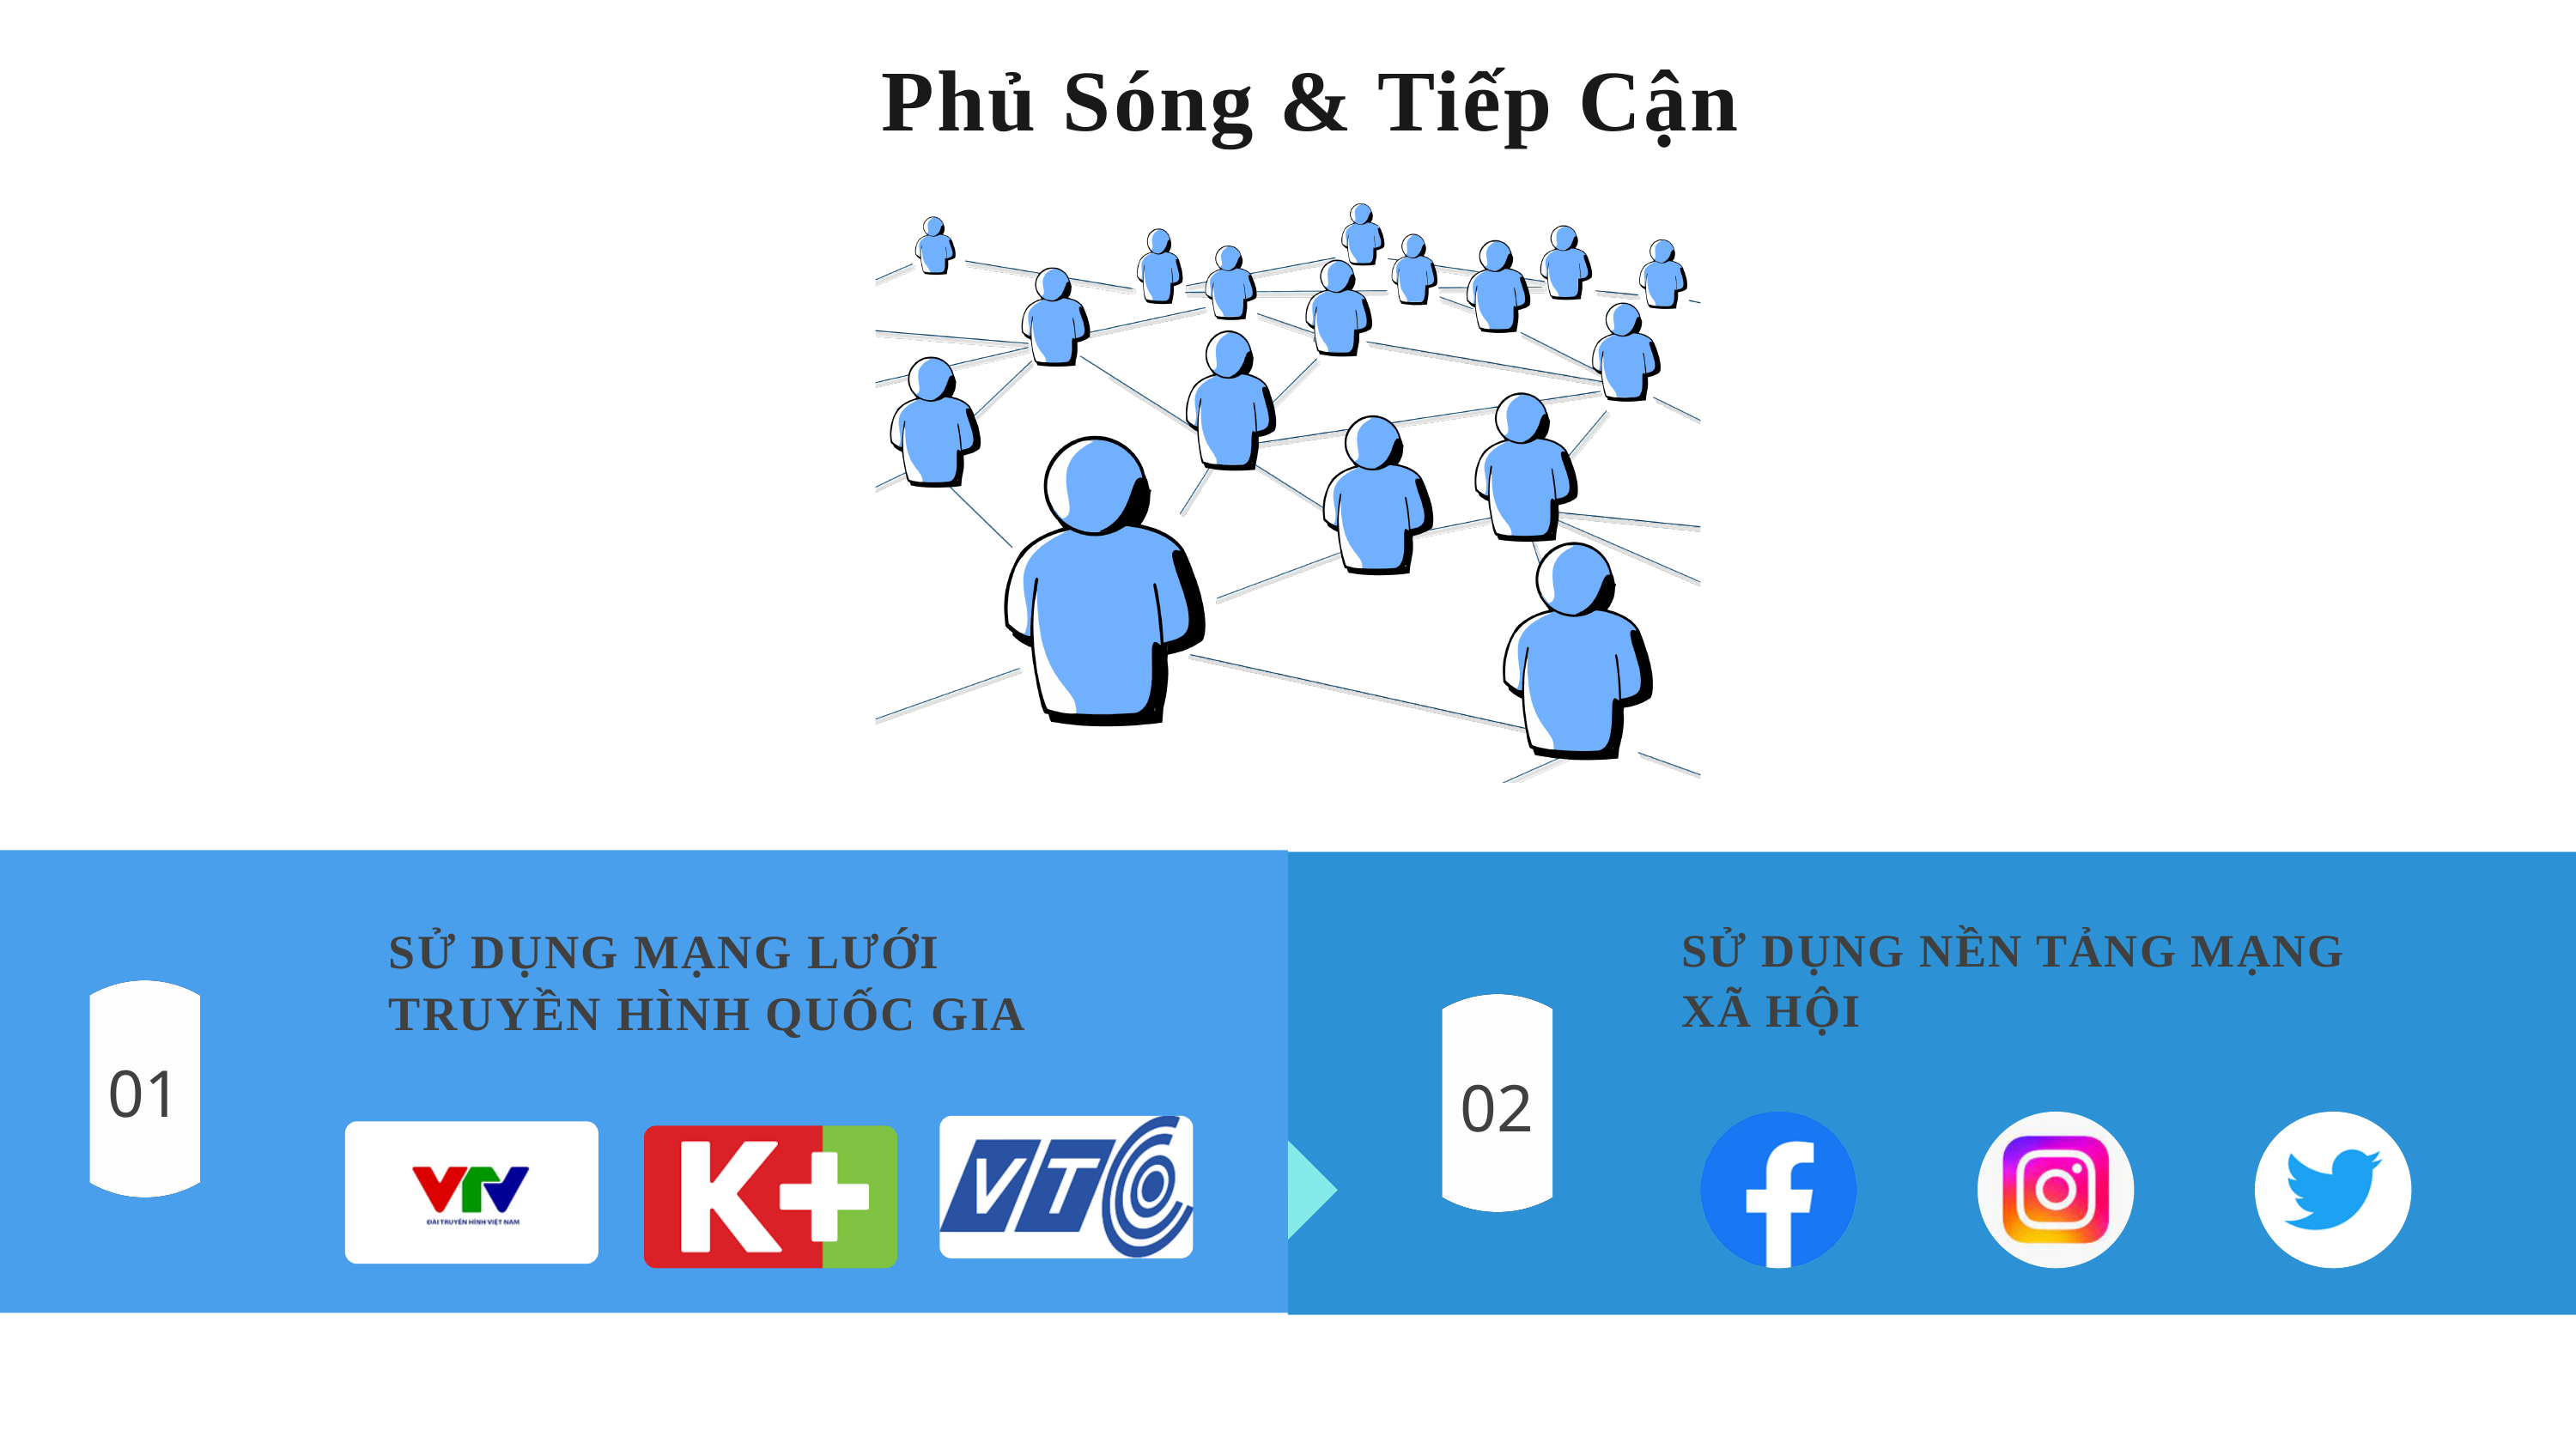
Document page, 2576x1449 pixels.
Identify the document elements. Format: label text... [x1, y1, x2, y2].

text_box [1252, 1155, 1324, 1226]
text_box SỬ DỤNG MẠNG LƯỚI TRUYỀN HÌNH QUỐC GIA [388, 916, 1100, 1040]
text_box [2254, 1111, 2412, 1269]
text_box SỬ DỤNG NỀN TẢNG MẠNG XÃ HỘI [1681, 916, 2370, 1037]
text_box [1287, 852, 2576, 1315]
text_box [1442, 994, 1553, 1212]
text_box [875, 203, 1701, 783]
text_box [1700, 1111, 1857, 1269]
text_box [1977, 1111, 2135, 1269]
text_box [344, 1121, 599, 1264]
text_box Phủ Sóng & Tiếp Cận [644, 34, 1978, 149]
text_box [89, 979, 201, 1197]
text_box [643, 1125, 898, 1269]
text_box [939, 1115, 1194, 1259]
text_box [0, 850, 1288, 1313]
